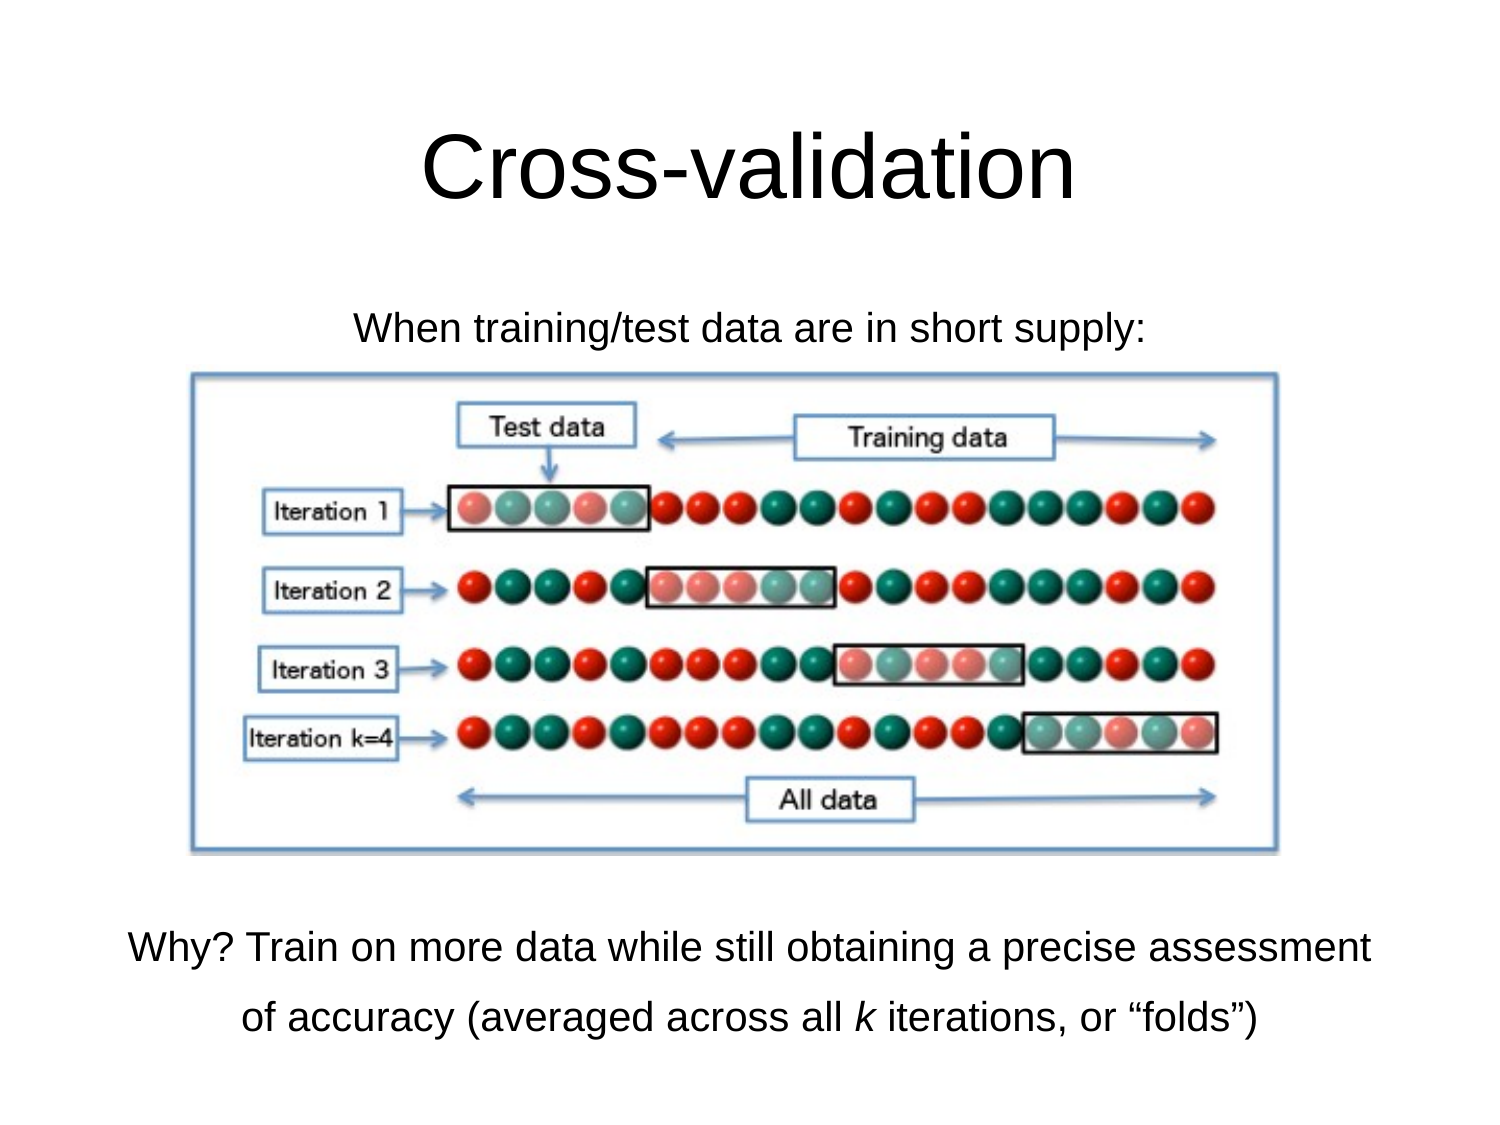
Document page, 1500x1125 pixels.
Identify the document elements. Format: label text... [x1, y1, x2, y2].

title Cross-validation [103, 59, 1397, 278]
list When training/test data are in short supply: Why? Train on more data while still obtaining a precise assessment of accuracy (averaged across all k iterations, or “folds”) [103, 299, 1397, 1014]
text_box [185, 364, 1282, 856]
